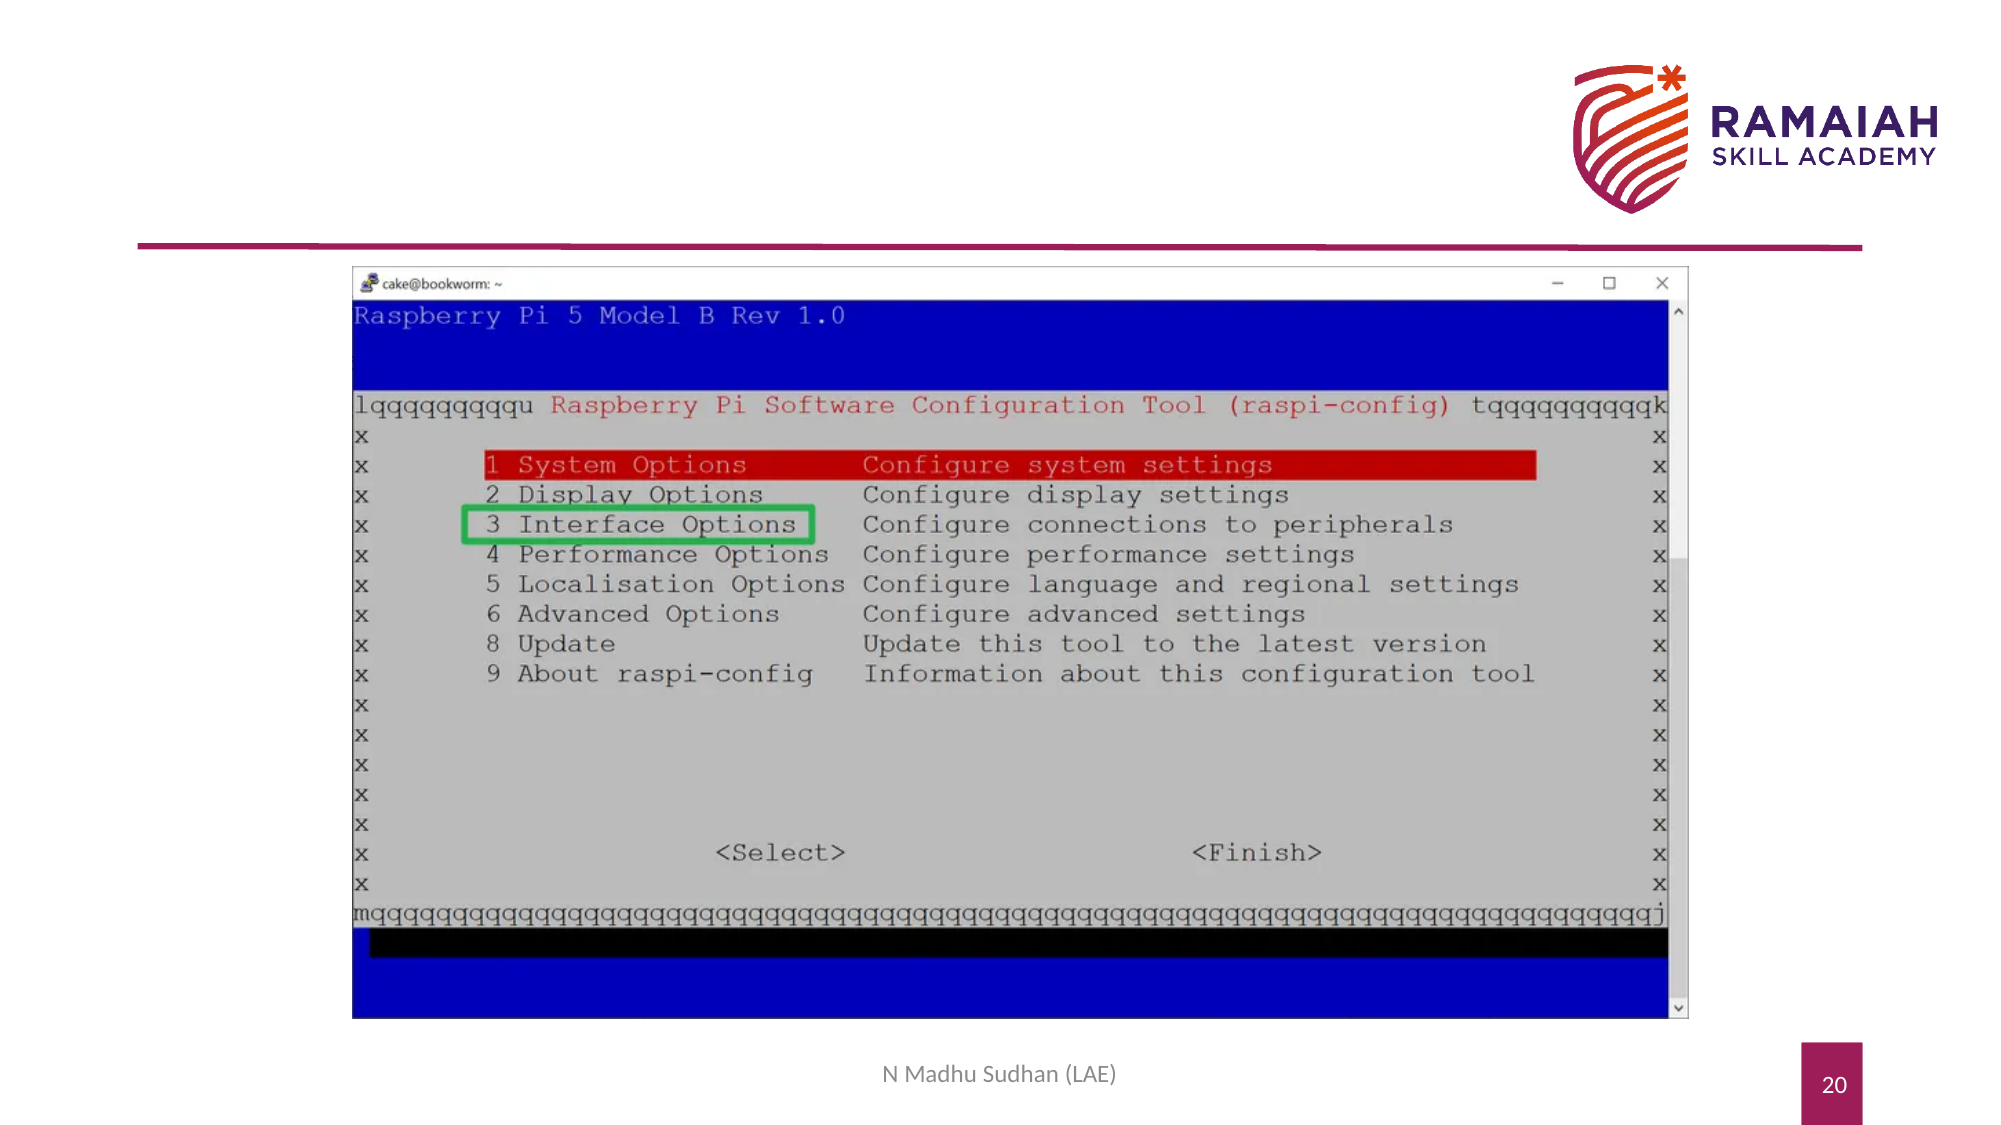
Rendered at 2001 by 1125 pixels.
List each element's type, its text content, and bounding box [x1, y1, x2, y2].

picture [352, 266, 1689, 1019]
footer N Madhu Sudhan (LAE) [662, 1042, 1338, 1103]
picture [1573, 64, 1937, 214]
